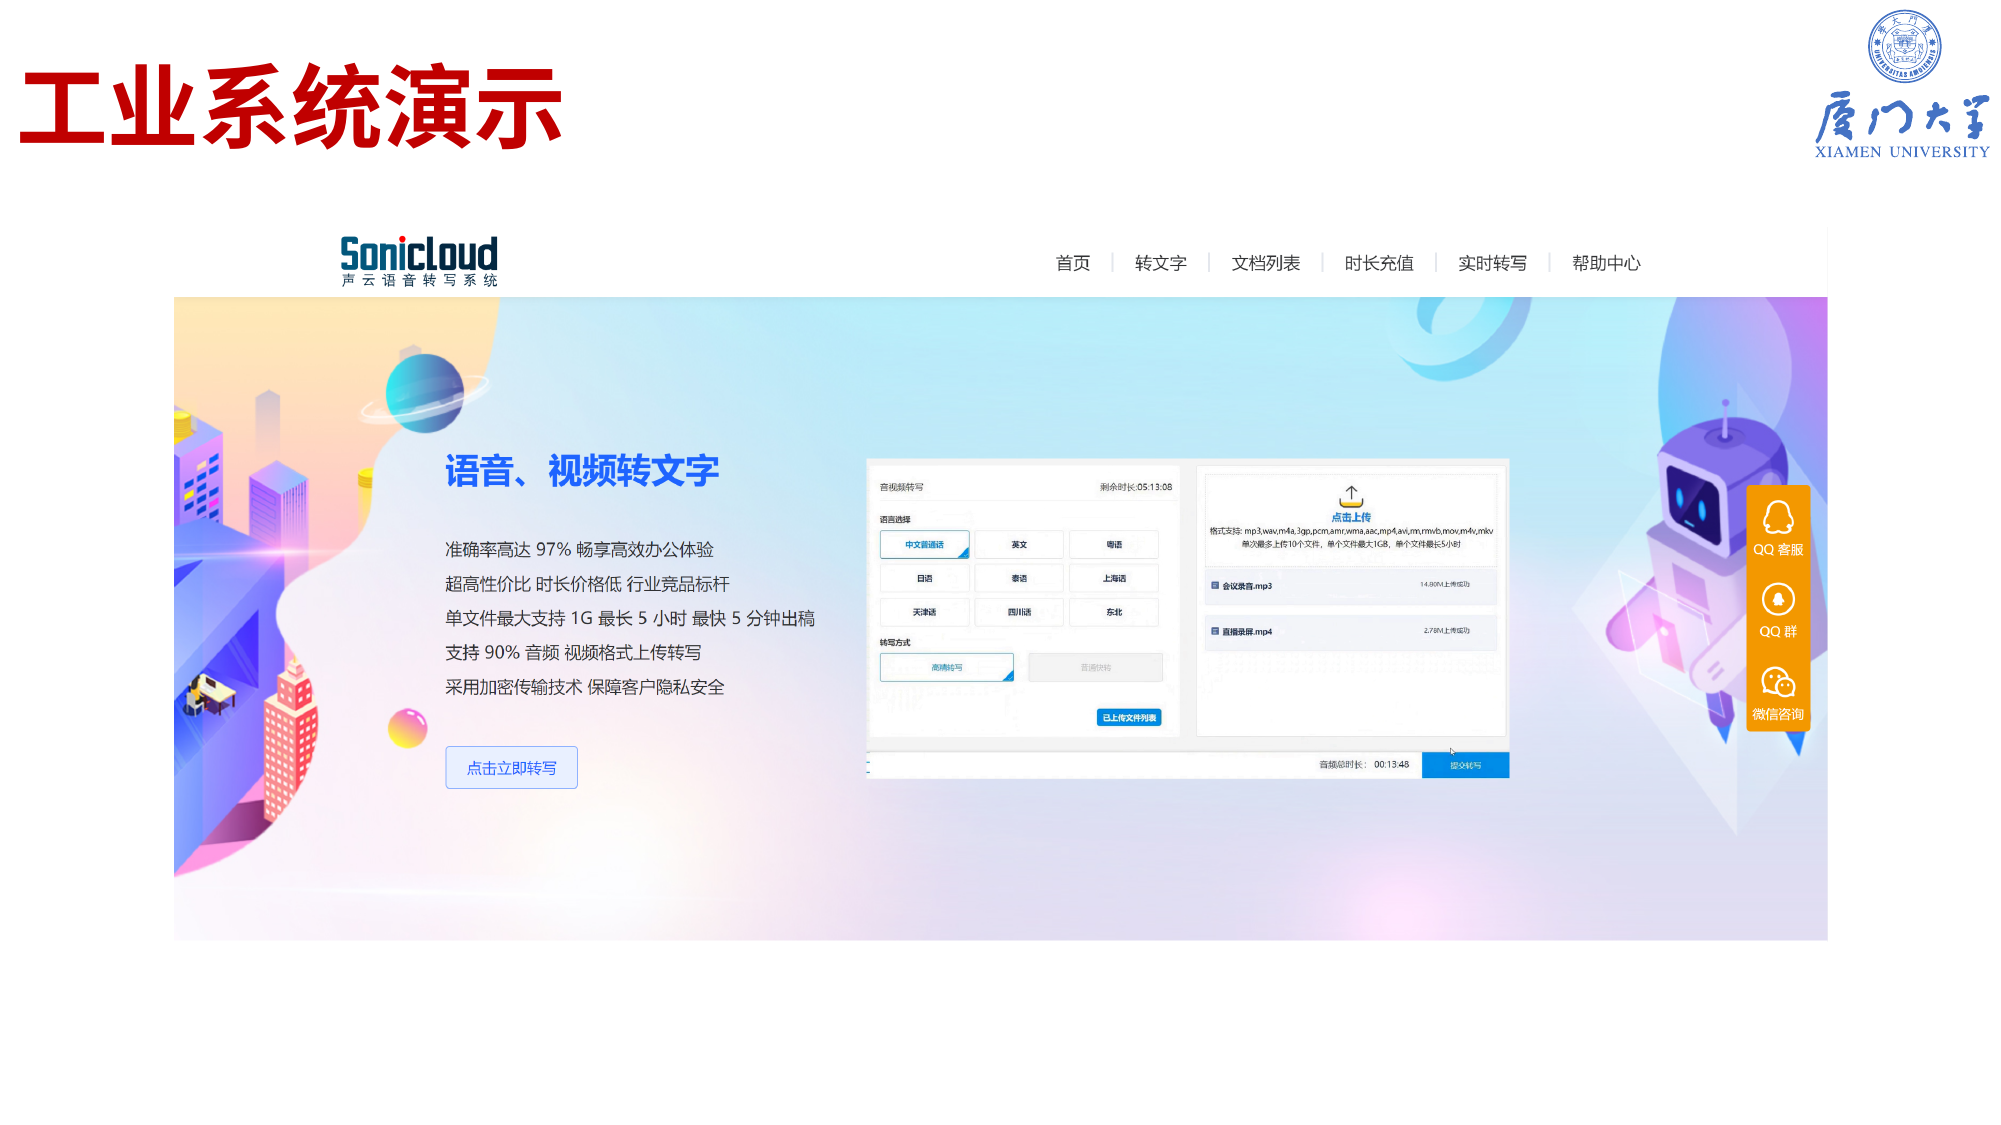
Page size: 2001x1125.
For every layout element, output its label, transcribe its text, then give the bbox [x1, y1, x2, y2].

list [174, 227, 1828, 942]
title 工业系统演示 [1, 3, 1727, 221]
